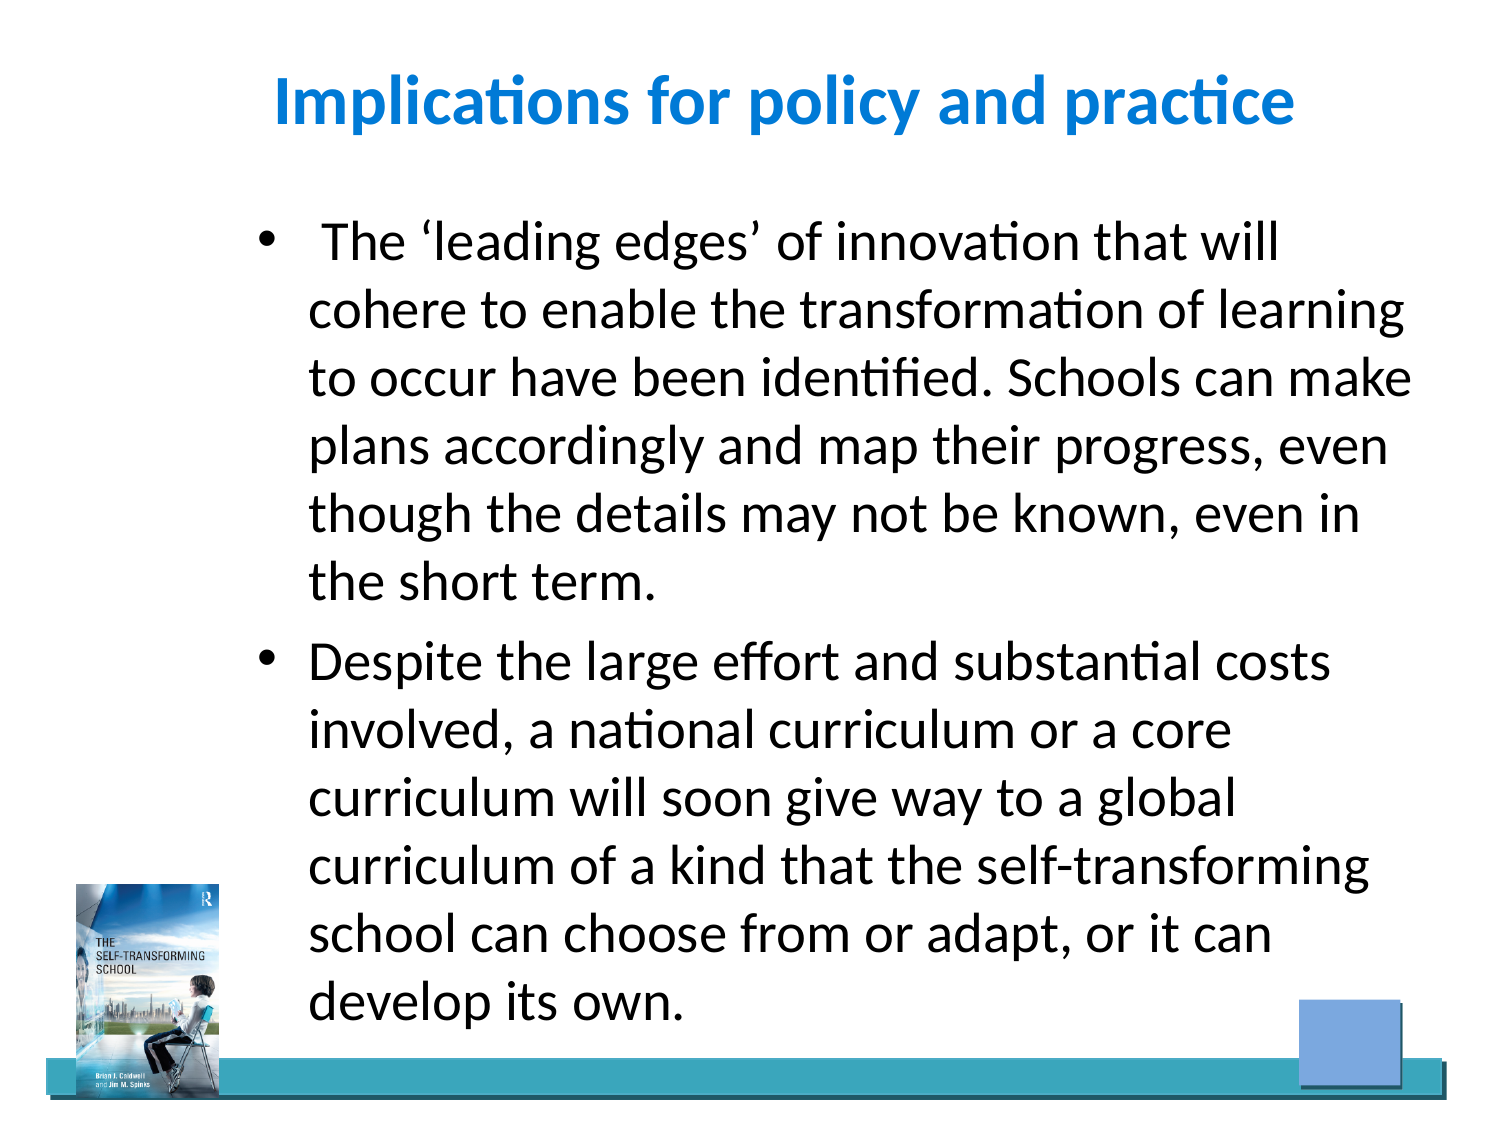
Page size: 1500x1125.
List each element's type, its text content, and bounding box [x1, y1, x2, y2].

title Implications for policy and practice [123, 45, 1447, 233]
picture [76, 884, 219, 1098]
list The ‘leading edges’ of innovation that will cohere to enable the transformation of learning to occur have been identified. Schools can make plans accordingly and map their progress, even though the details may not be known, even in the short term. Despite the large effort and substantial costs involved, a national curriculum or a core curriculum will soon give way to a global curriculum of a kind that the self-transforming school can choose from or adapt, or it can develop its own. [242, 196, 1447, 1047]
